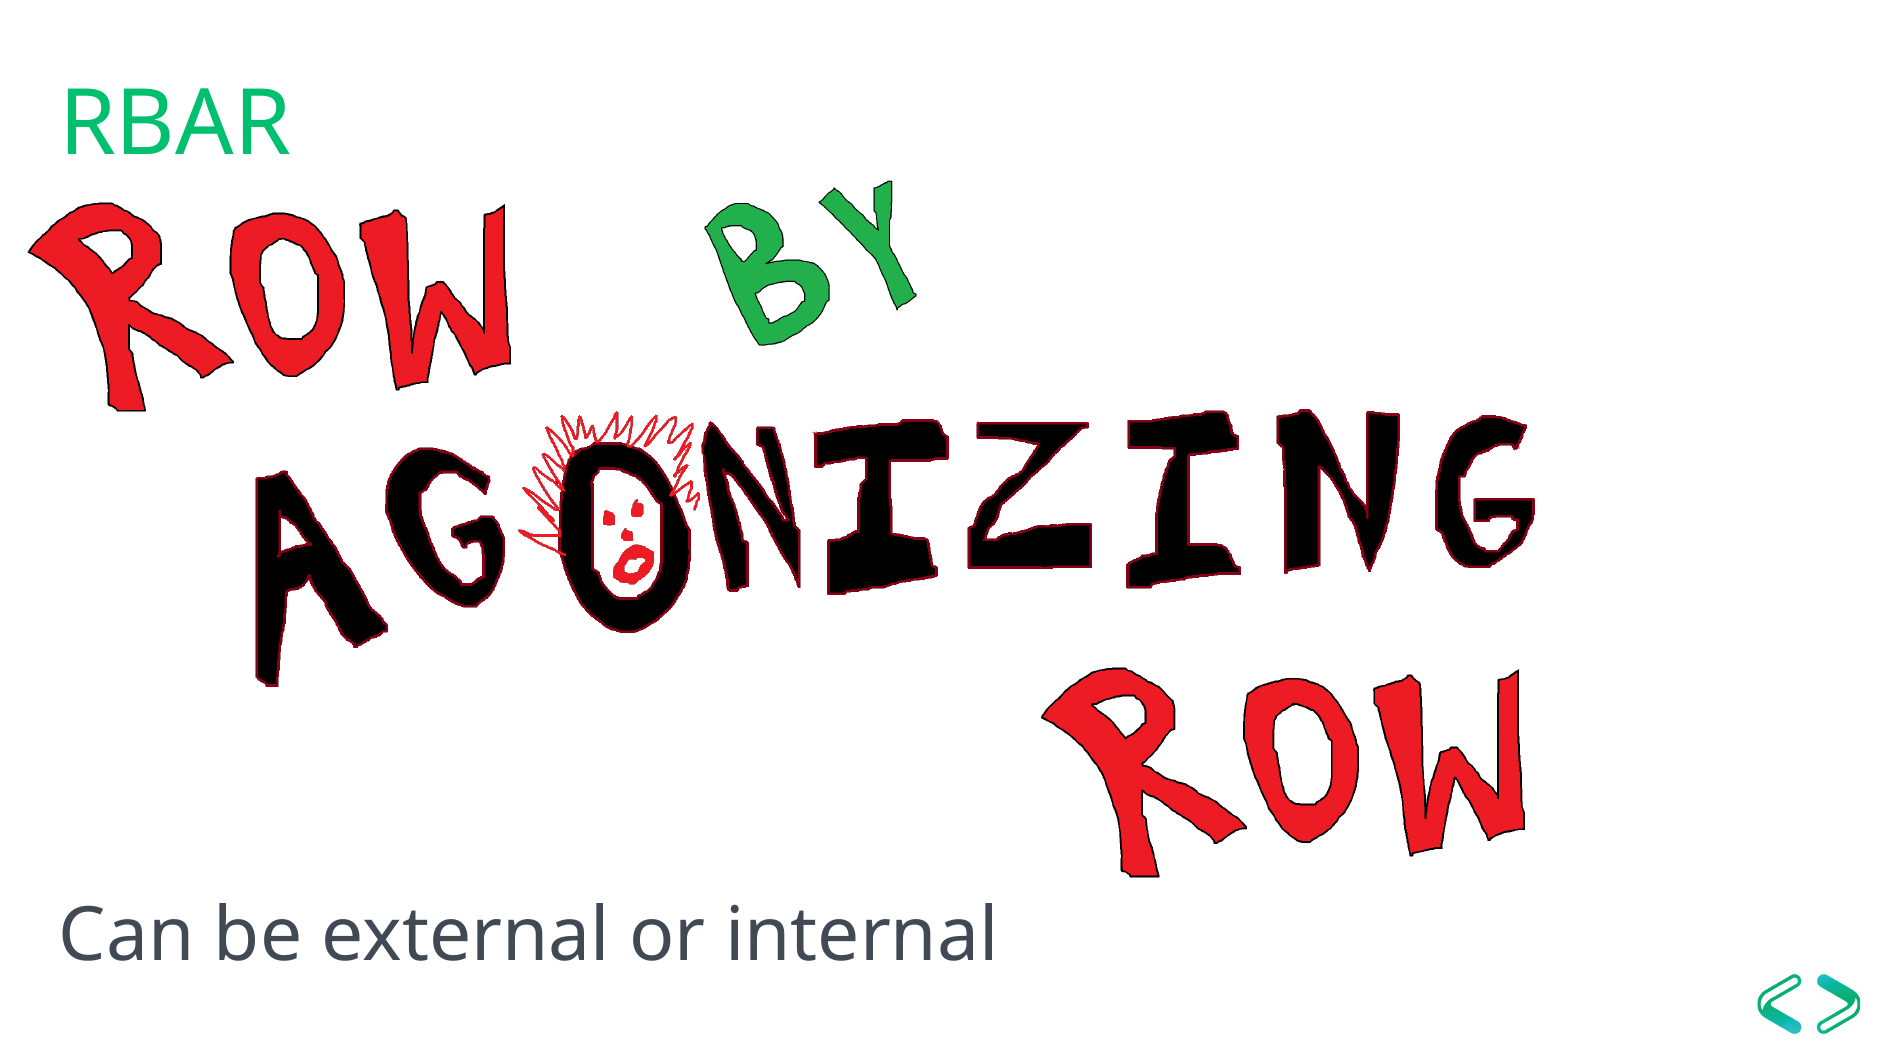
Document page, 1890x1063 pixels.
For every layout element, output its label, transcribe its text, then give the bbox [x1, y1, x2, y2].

picture [0, 176, 1758, 946]
picture [672, 174, 1014, 367]
title RBAR [59, 59, 1831, 178]
list Can be external or internal [59, 885, 1831, 1004]
